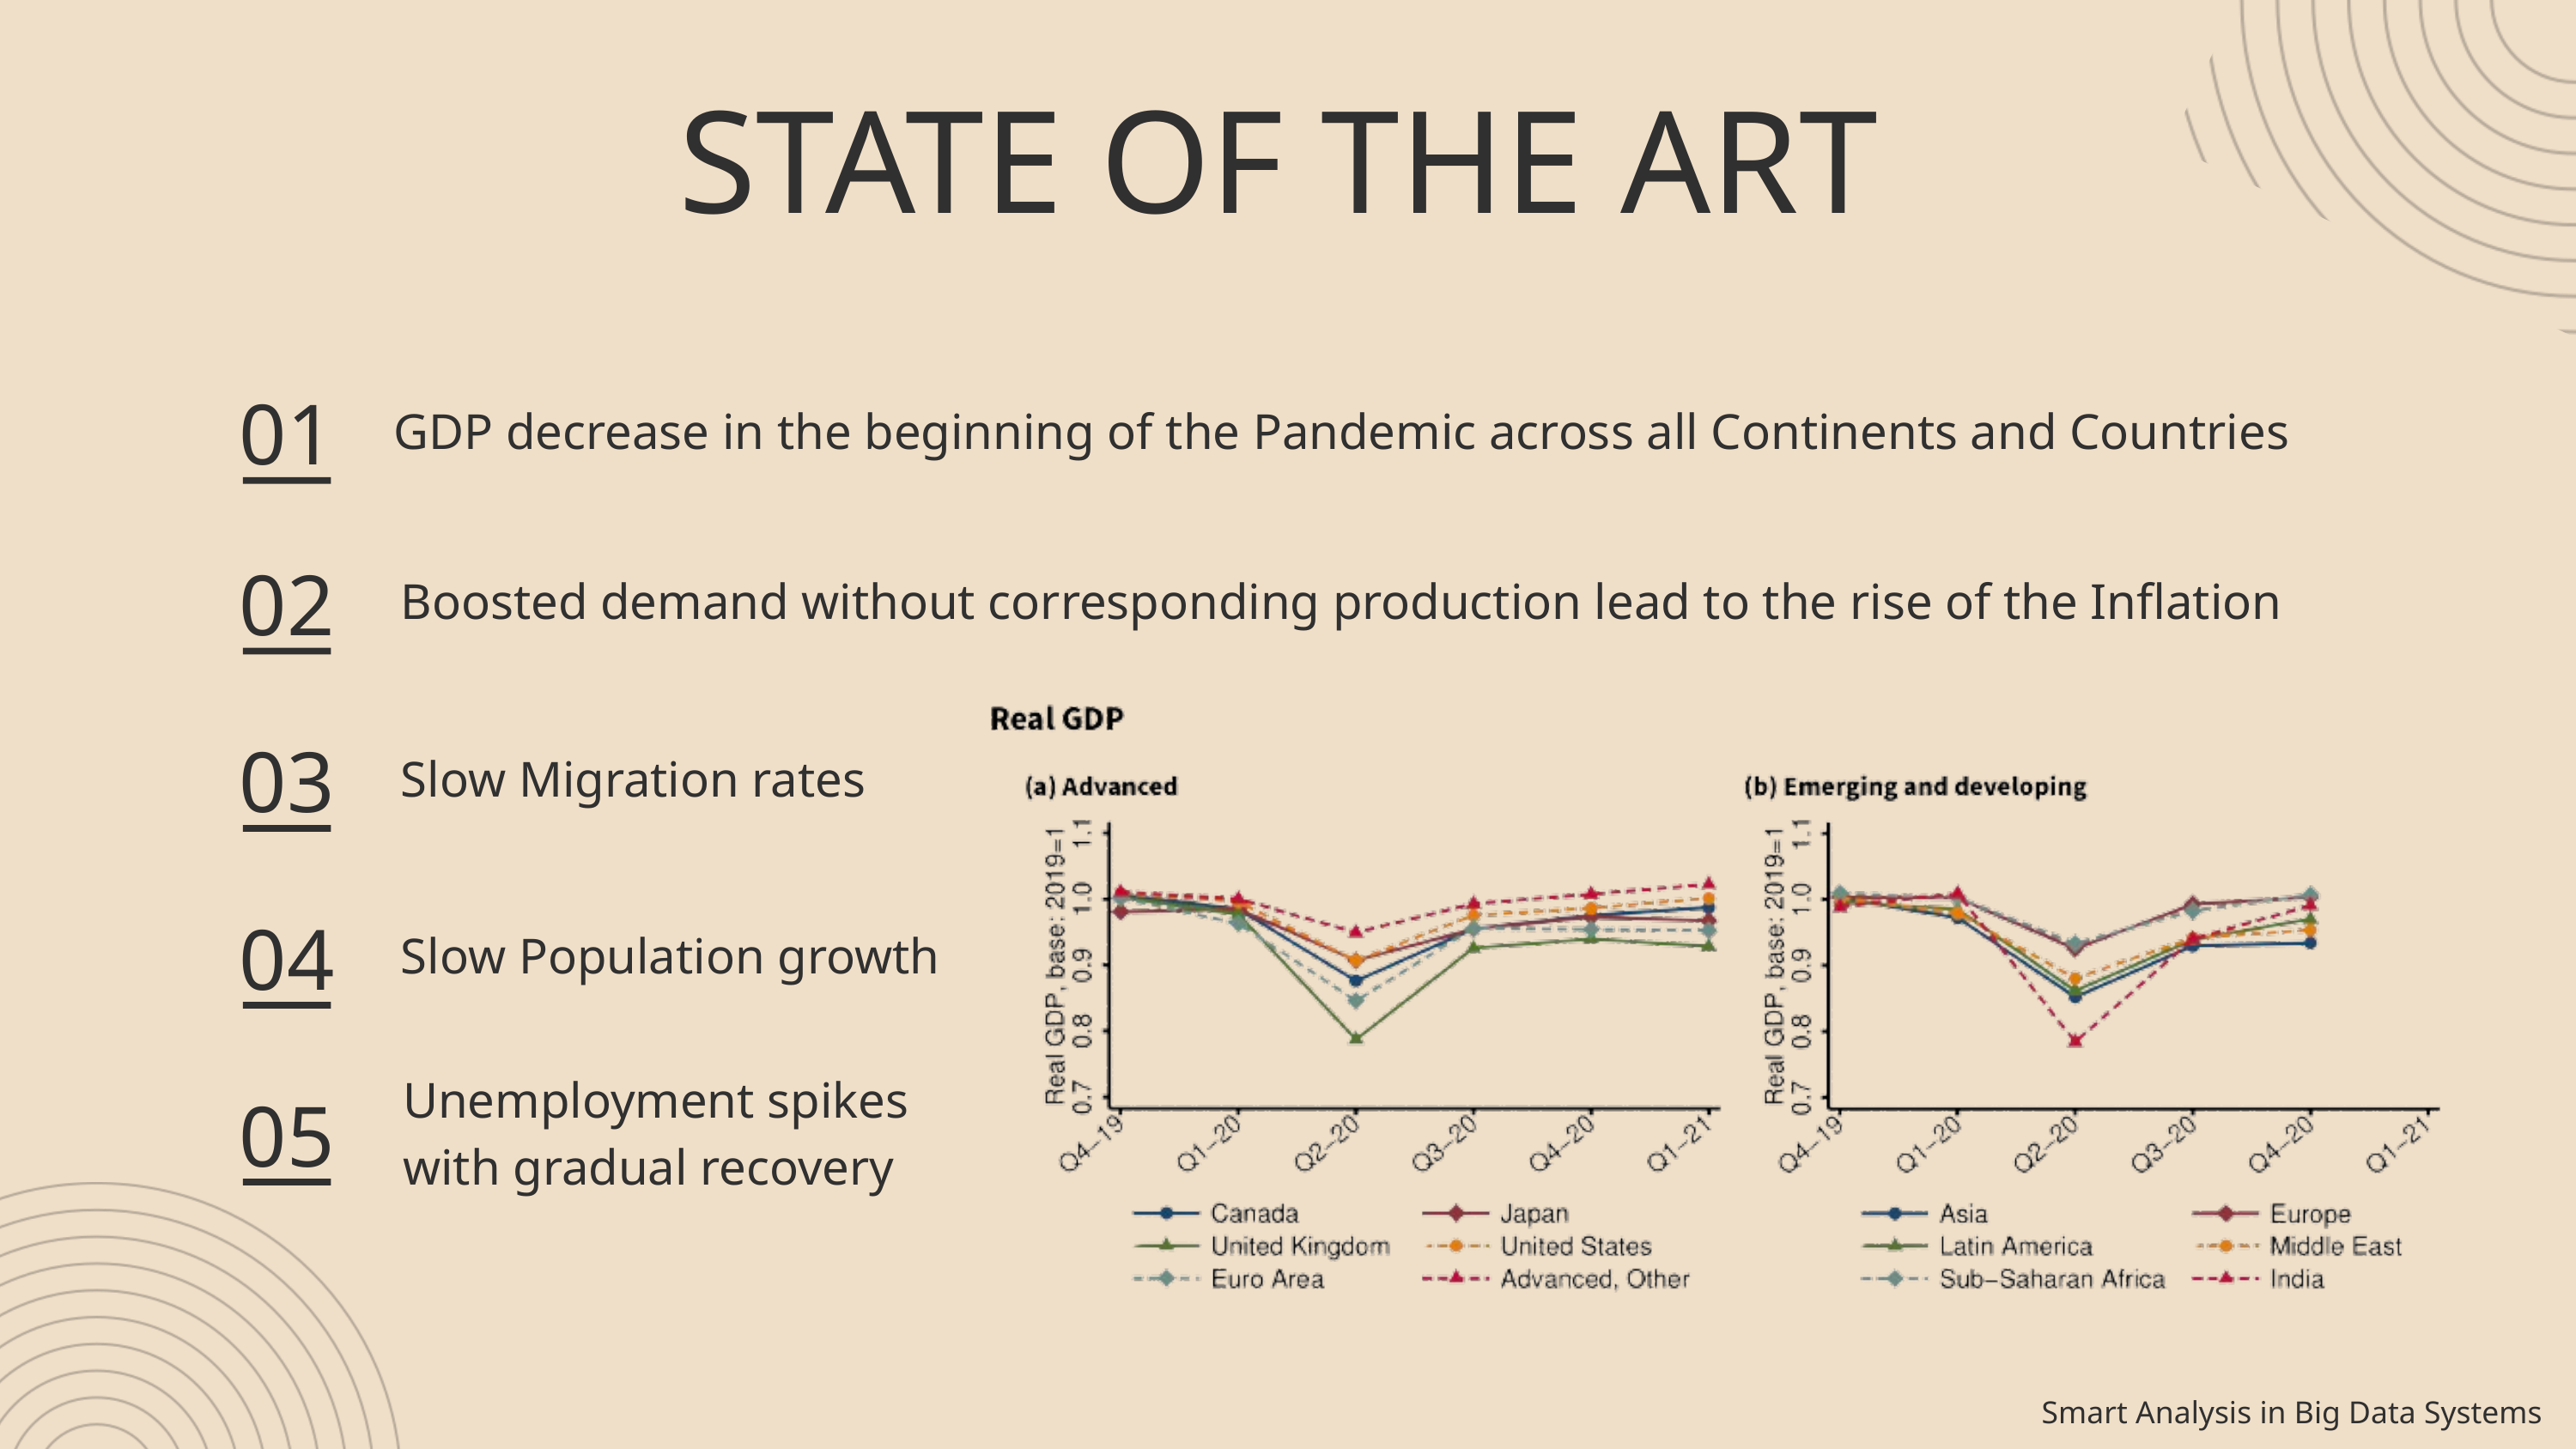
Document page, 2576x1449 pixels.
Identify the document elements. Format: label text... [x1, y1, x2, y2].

text_box 04 [215, 892, 359, 1007]
text_box Smart Analysis in Big Data Systems [2008, 1387, 2576, 1431]
text_box Slow Migration rates [400, 739, 904, 807]
text_box [0, 1182, 404, 1449]
text_box [2169, 0, 2576, 338]
text_box [981, 700, 2496, 1310]
text_box Unemployment spikes with gradual recovery [403, 1061, 981, 1195]
text_box 03 [215, 714, 359, 830]
text_box GDP decrease in the beginning of the Pandemic across all Continents and Countries [393, 391, 2356, 459]
text_box STATE OF THE ART [0, 71, 2372, 242]
text_box 05 [215, 1069, 359, 1184]
text_box 01 [215, 367, 359, 482]
text_box Boosted demand without corresponding production lead to the rise of the Inflation [400, 562, 2336, 629]
text_box 02 [215, 537, 359, 652]
text_box Slow Population growth [400, 917, 981, 984]
